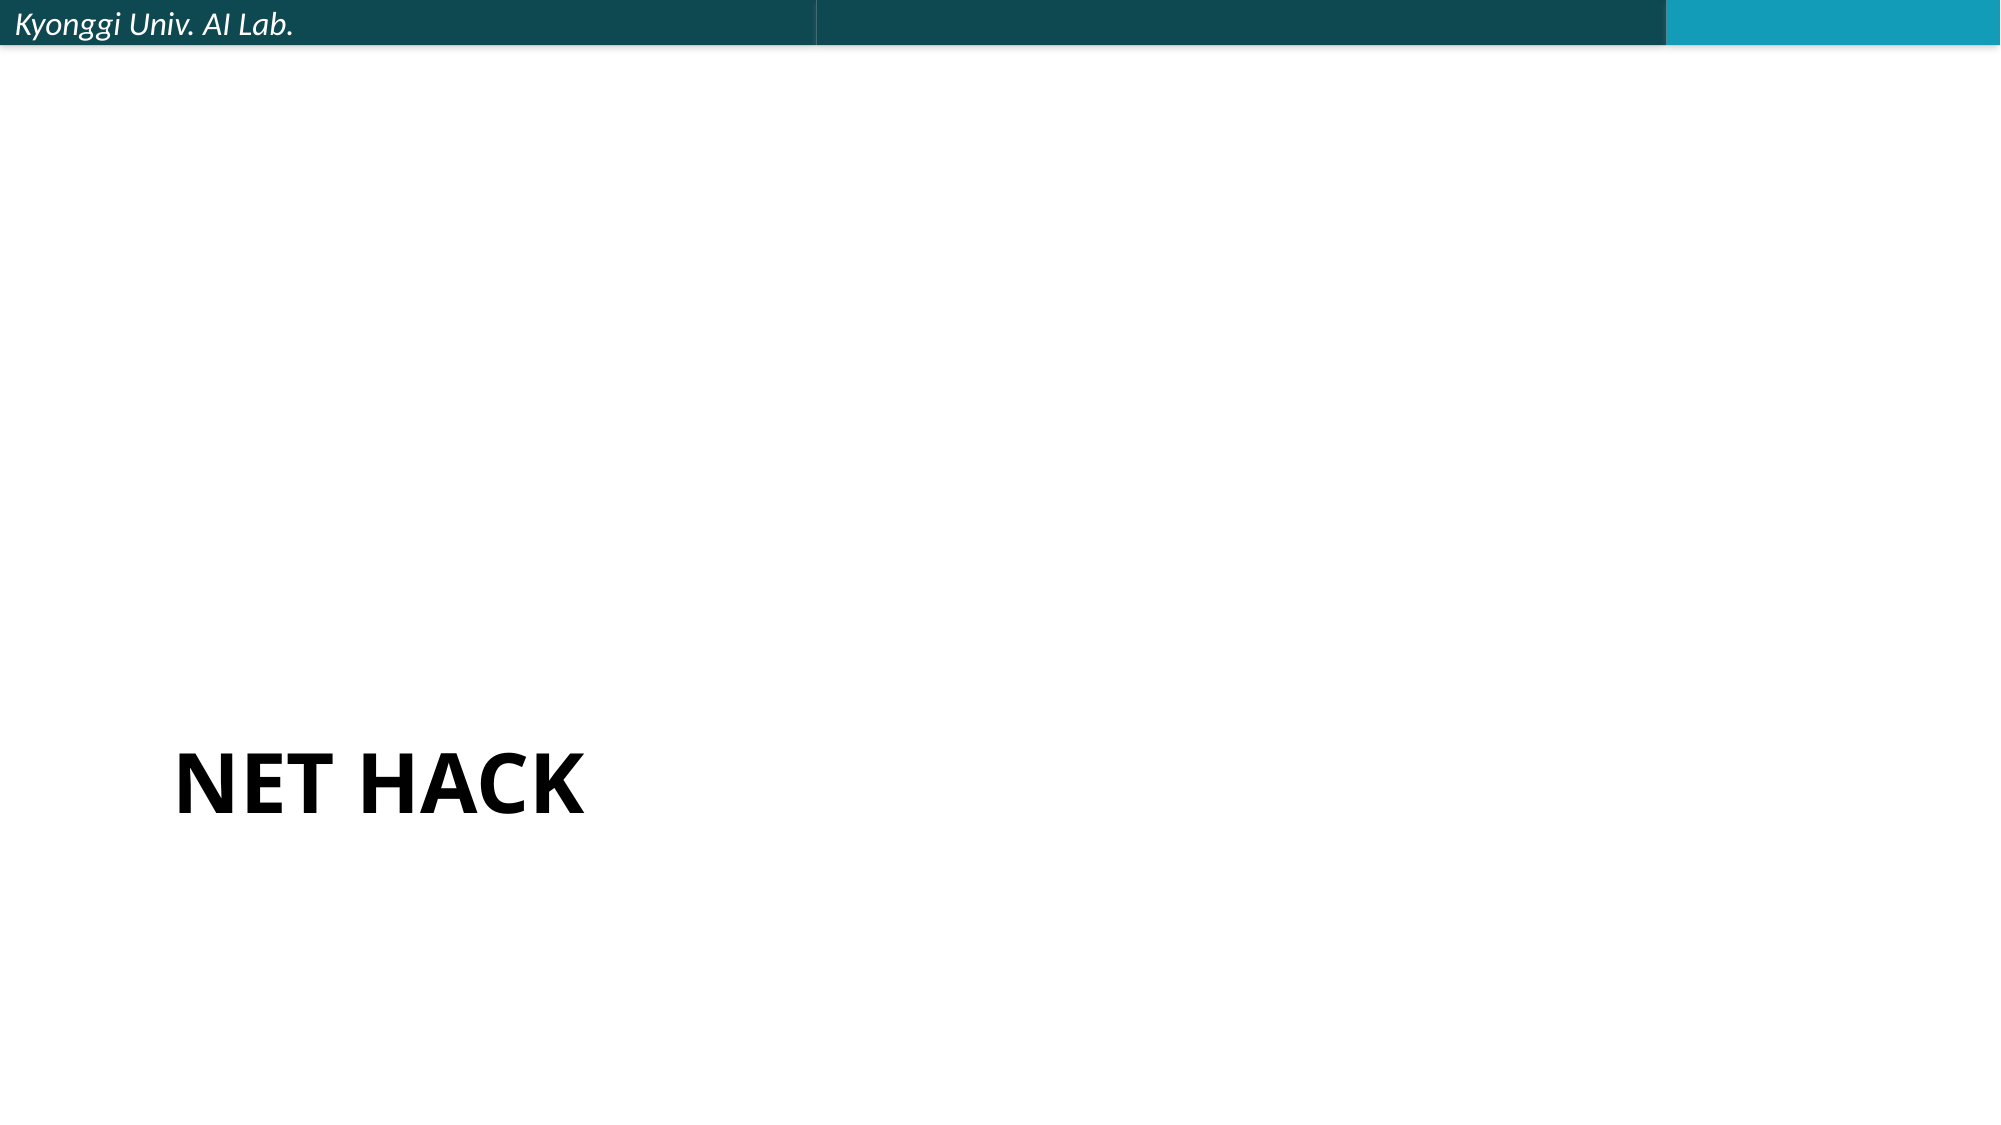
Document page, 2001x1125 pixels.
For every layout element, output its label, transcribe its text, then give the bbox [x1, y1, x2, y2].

title Net Hack [157, 722, 1858, 947]
